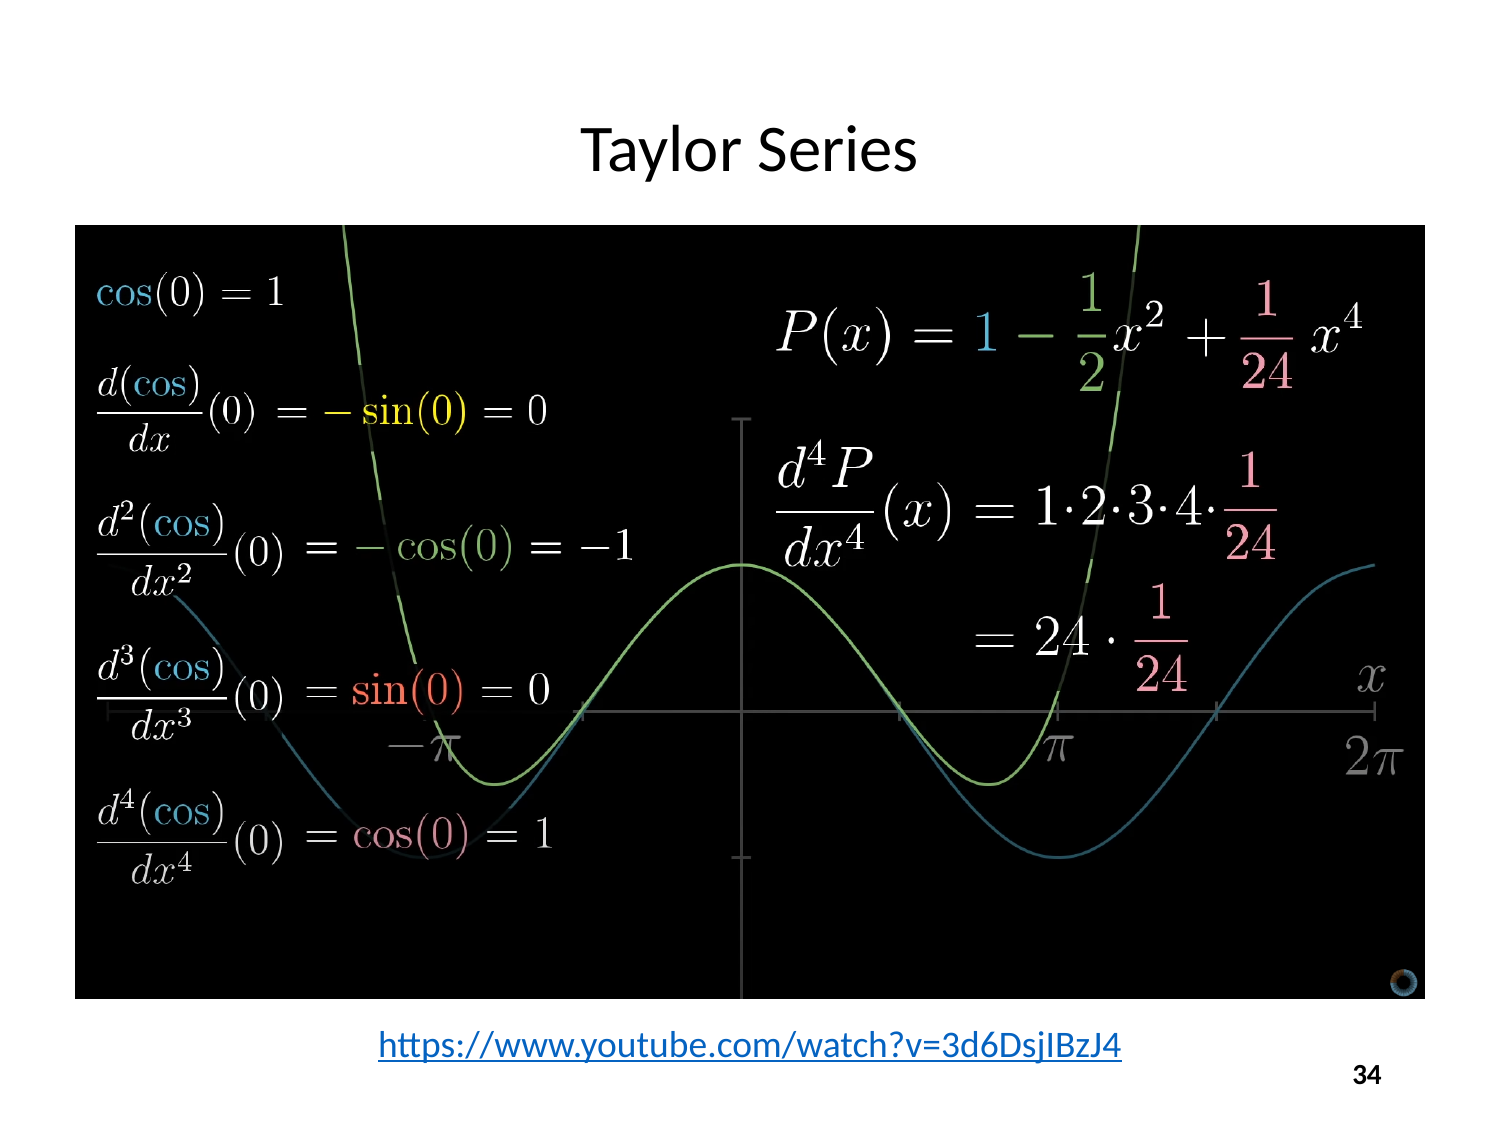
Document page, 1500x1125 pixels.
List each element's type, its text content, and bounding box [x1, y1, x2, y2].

slide_number 34 [1059, 1042, 1397, 1103]
text_box https://www.youtube.com/watch?v=3d6DsjIBzJ4 [332, 1012, 1168, 1073]
picture [74, 225, 1425, 999]
title Taylor Series [103, 59, 1397, 225]
